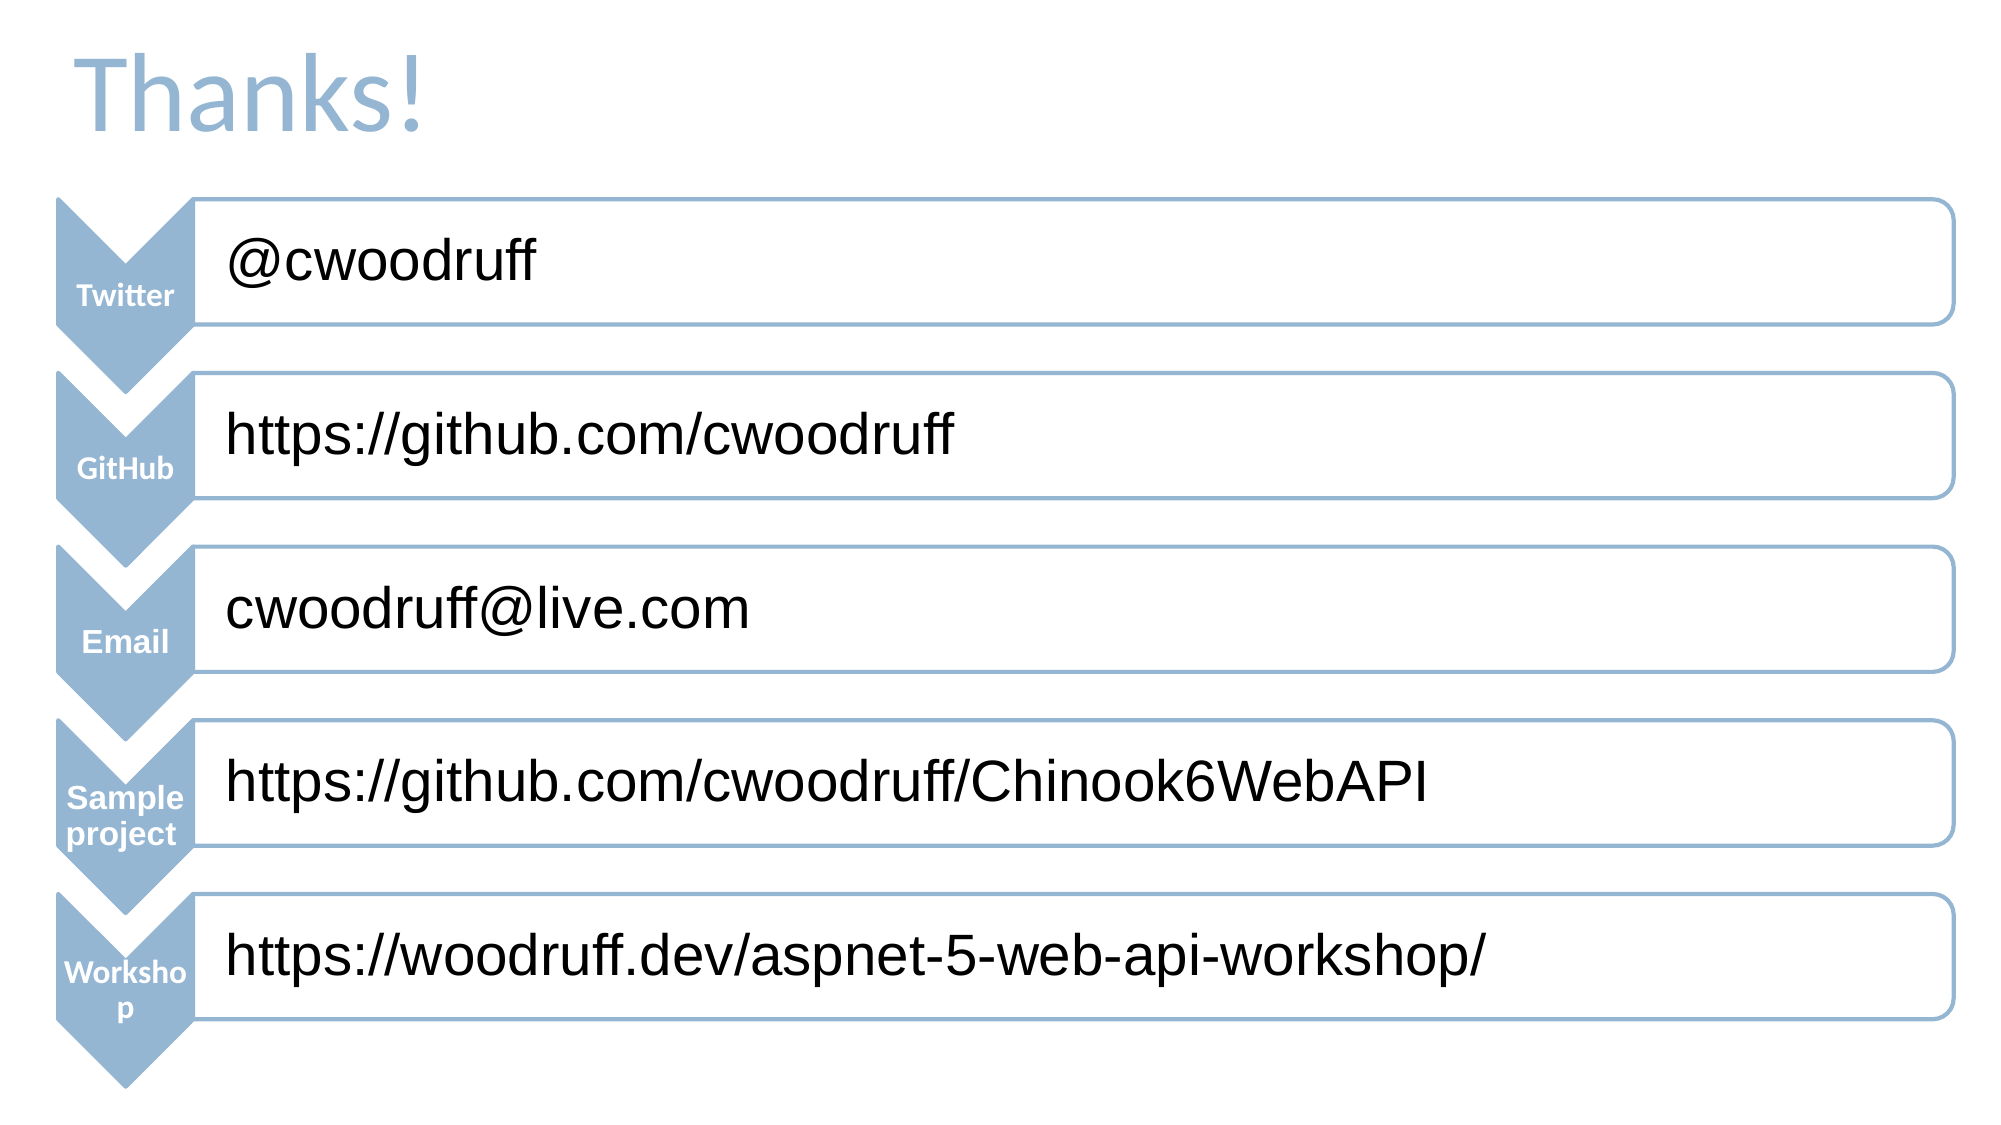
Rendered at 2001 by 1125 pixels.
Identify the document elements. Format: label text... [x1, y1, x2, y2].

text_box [57, 198, 1954, 1088]
title Thanks! [58, 12, 1826, 182]
